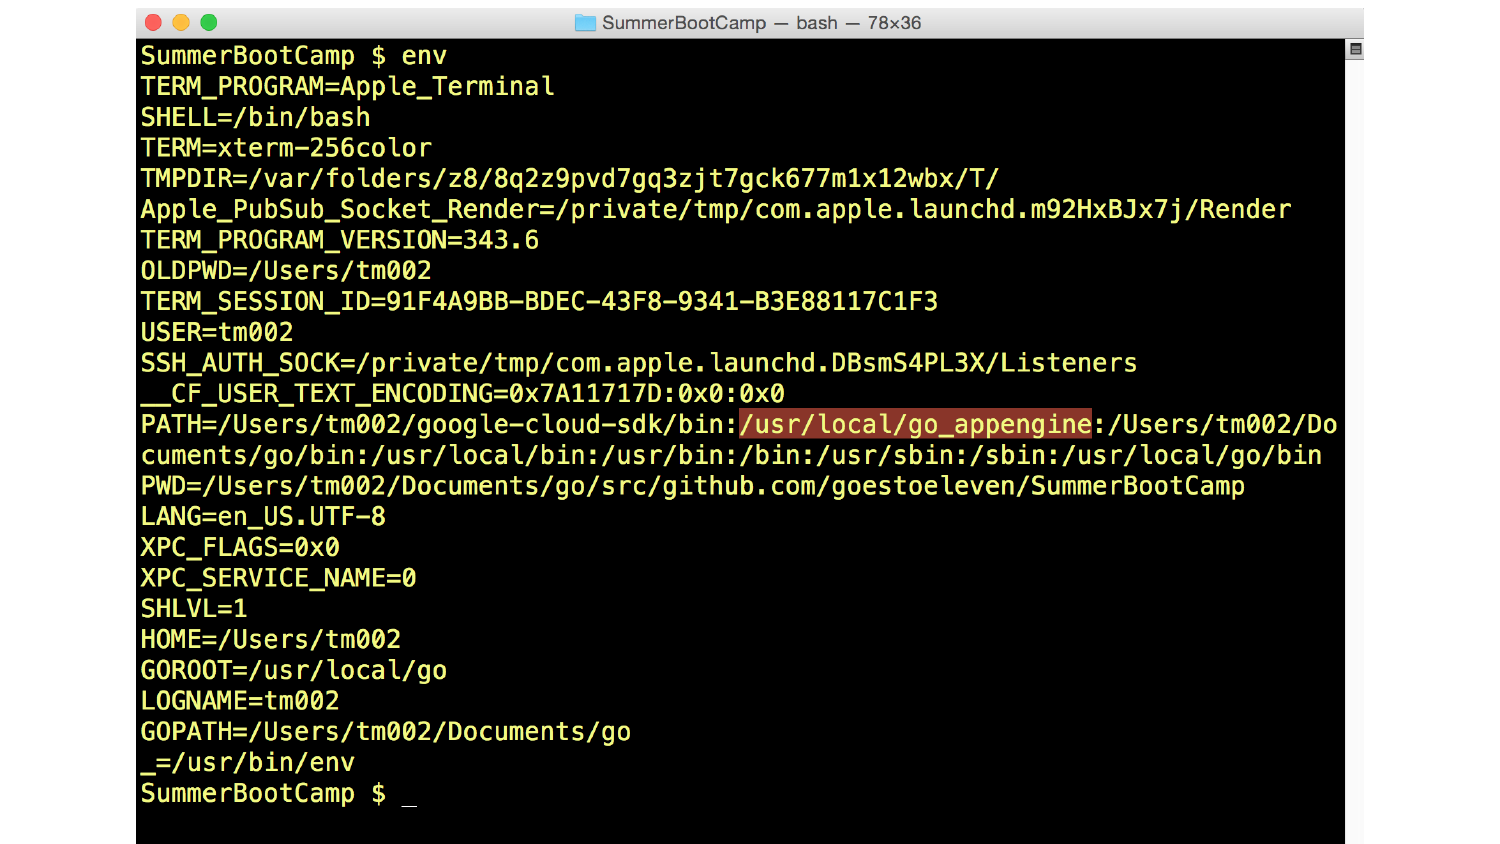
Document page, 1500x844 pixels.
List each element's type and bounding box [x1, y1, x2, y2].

picture [136, 8, 1364, 844]
